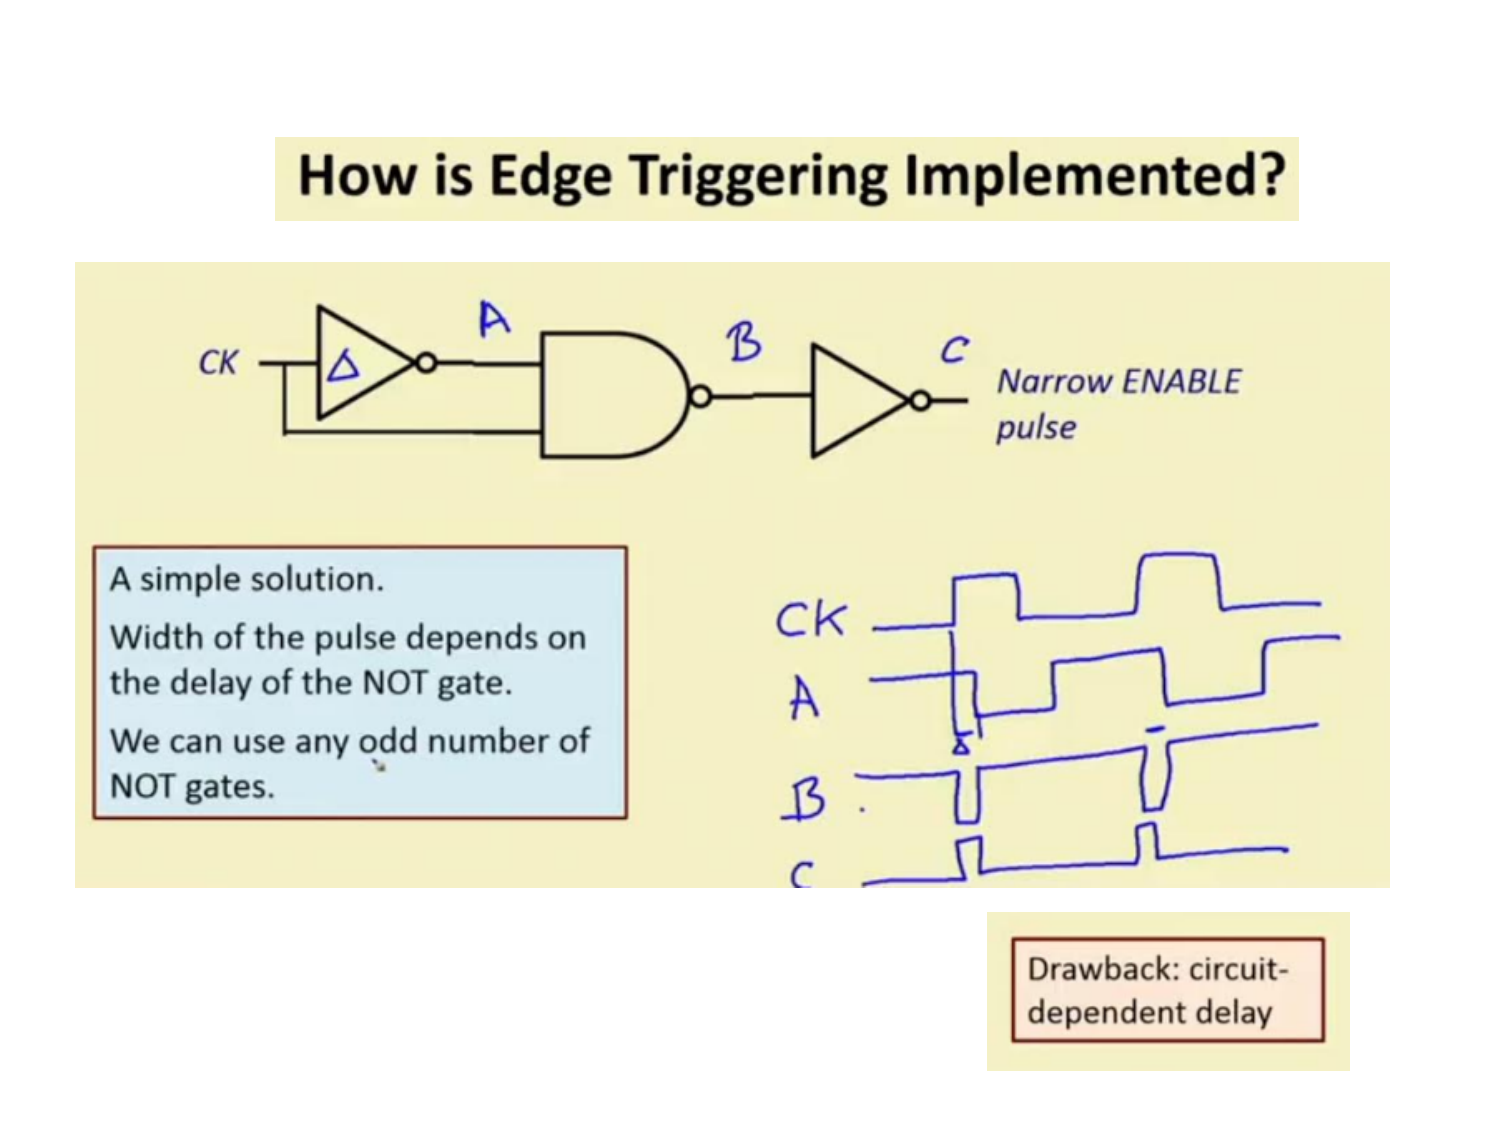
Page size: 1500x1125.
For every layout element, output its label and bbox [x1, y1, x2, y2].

picture [74, 262, 1390, 888]
picture [987, 912, 1351, 1071]
picture [274, 137, 1299, 221]
